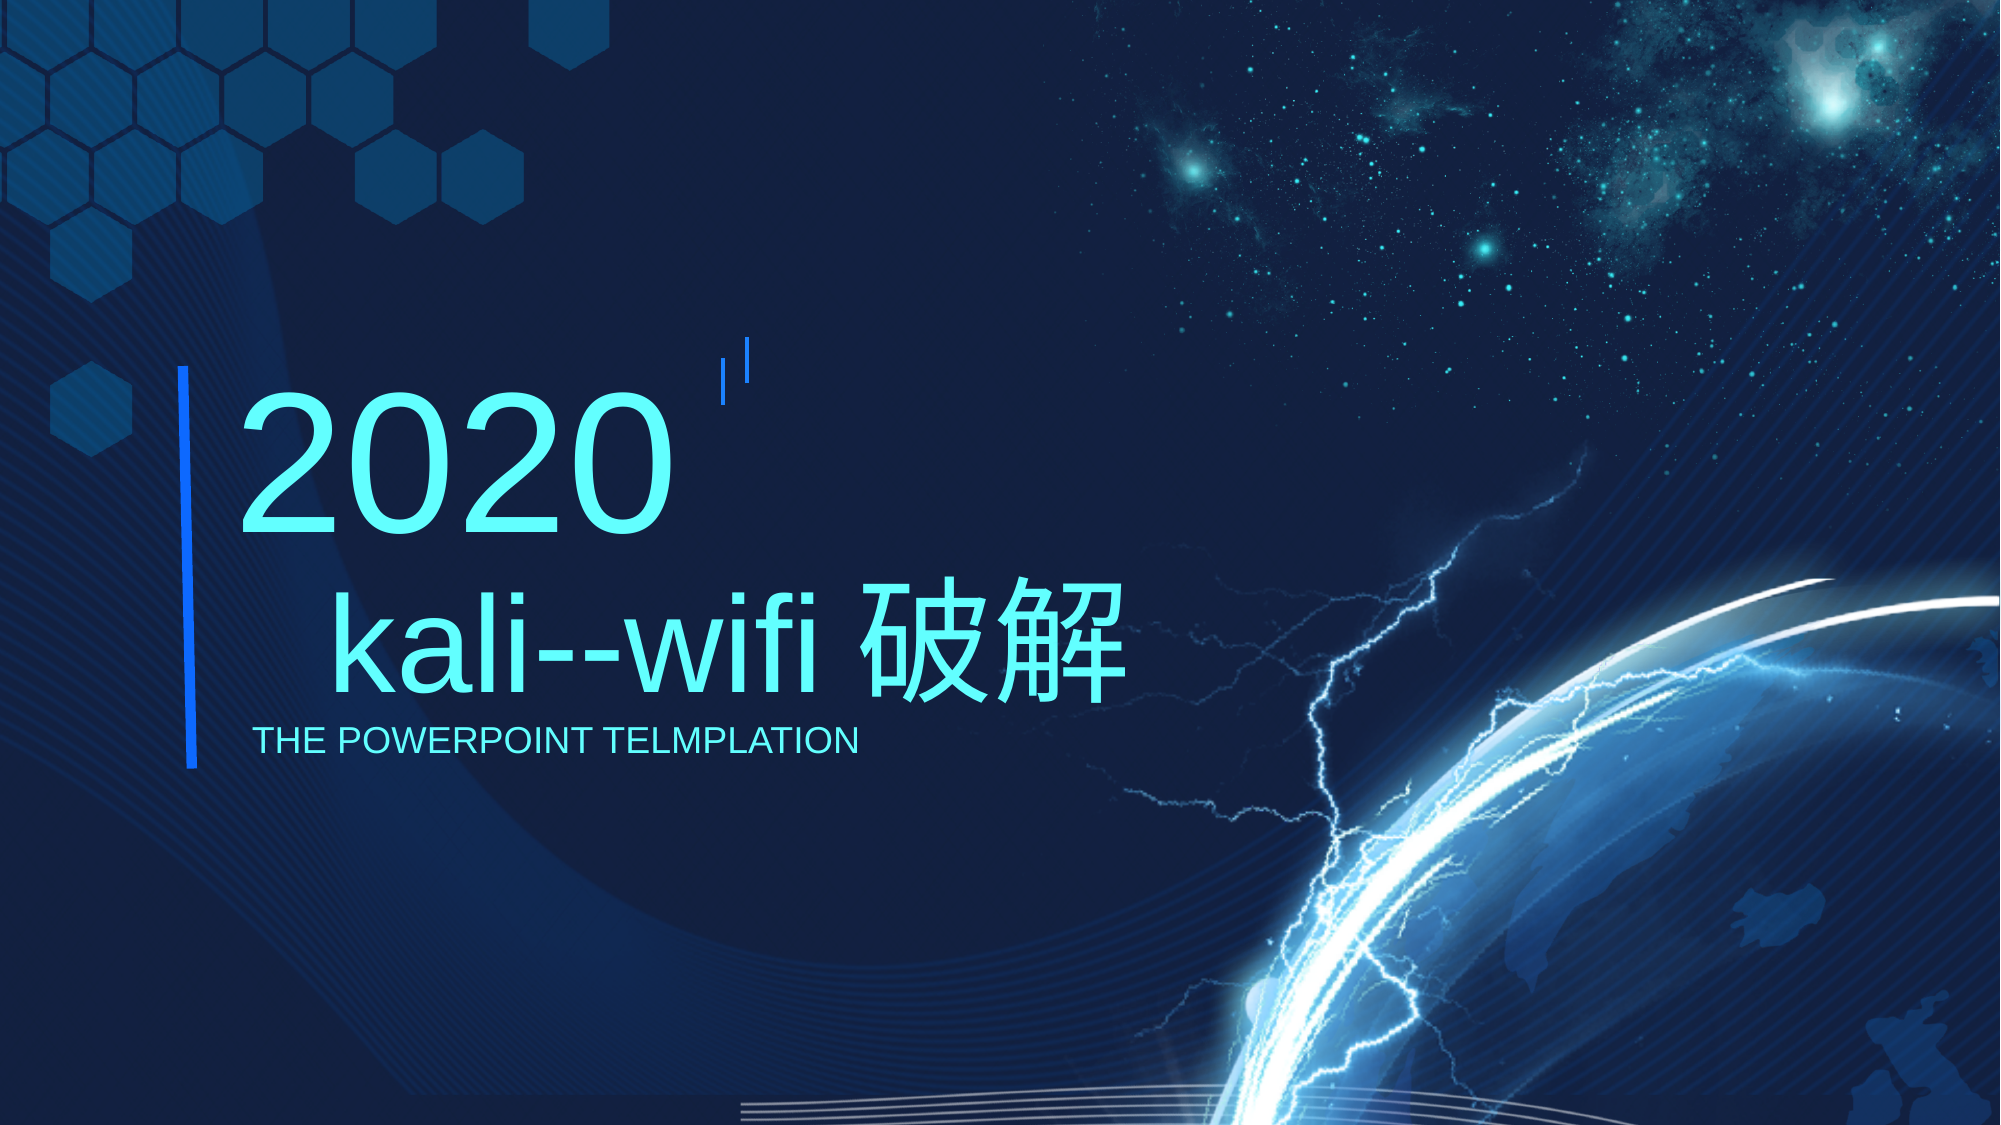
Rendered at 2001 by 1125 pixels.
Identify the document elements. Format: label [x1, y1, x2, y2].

picture [0, 0, 2001, 1125]
text_box [182, 570, 192, 769]
text_box [681, 336, 750, 405]
